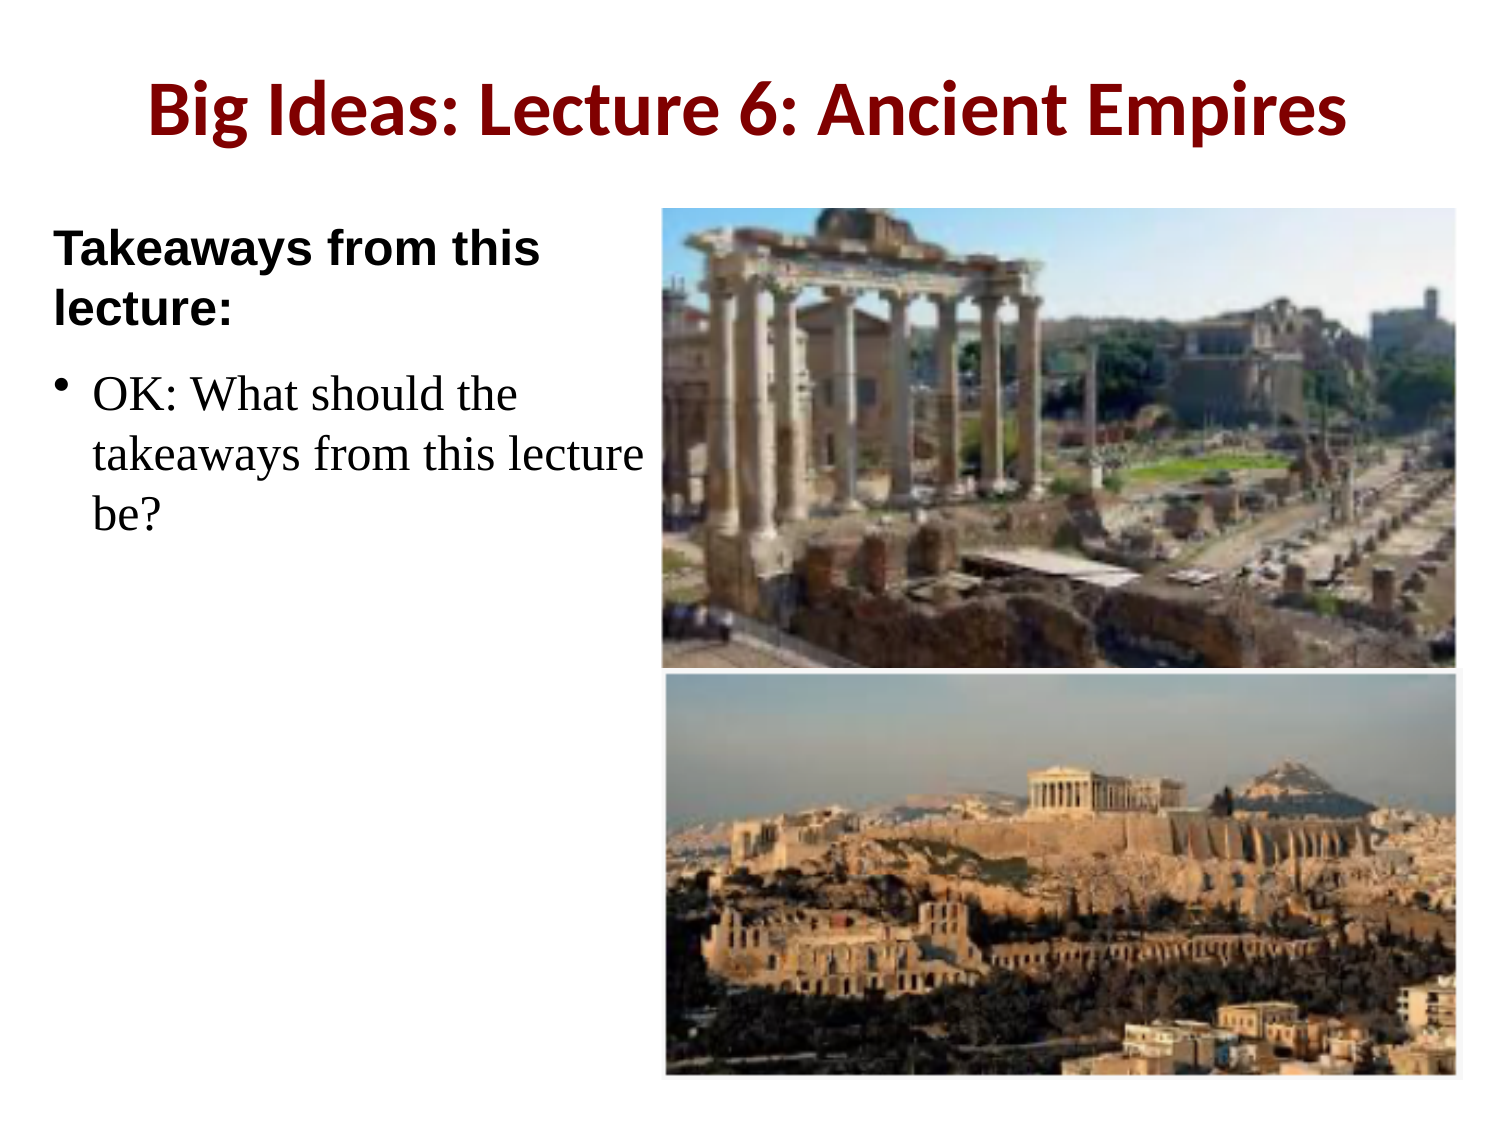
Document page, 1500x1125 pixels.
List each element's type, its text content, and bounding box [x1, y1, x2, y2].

list Takeaways from this lecture: OK: What should the takeaways from this lecture be? [44, 207, 661, 1080]
title Big Ideas: Lecture 6: Ancient Empires [44, 0, 1453, 208]
picture [660, 208, 1463, 1080]
